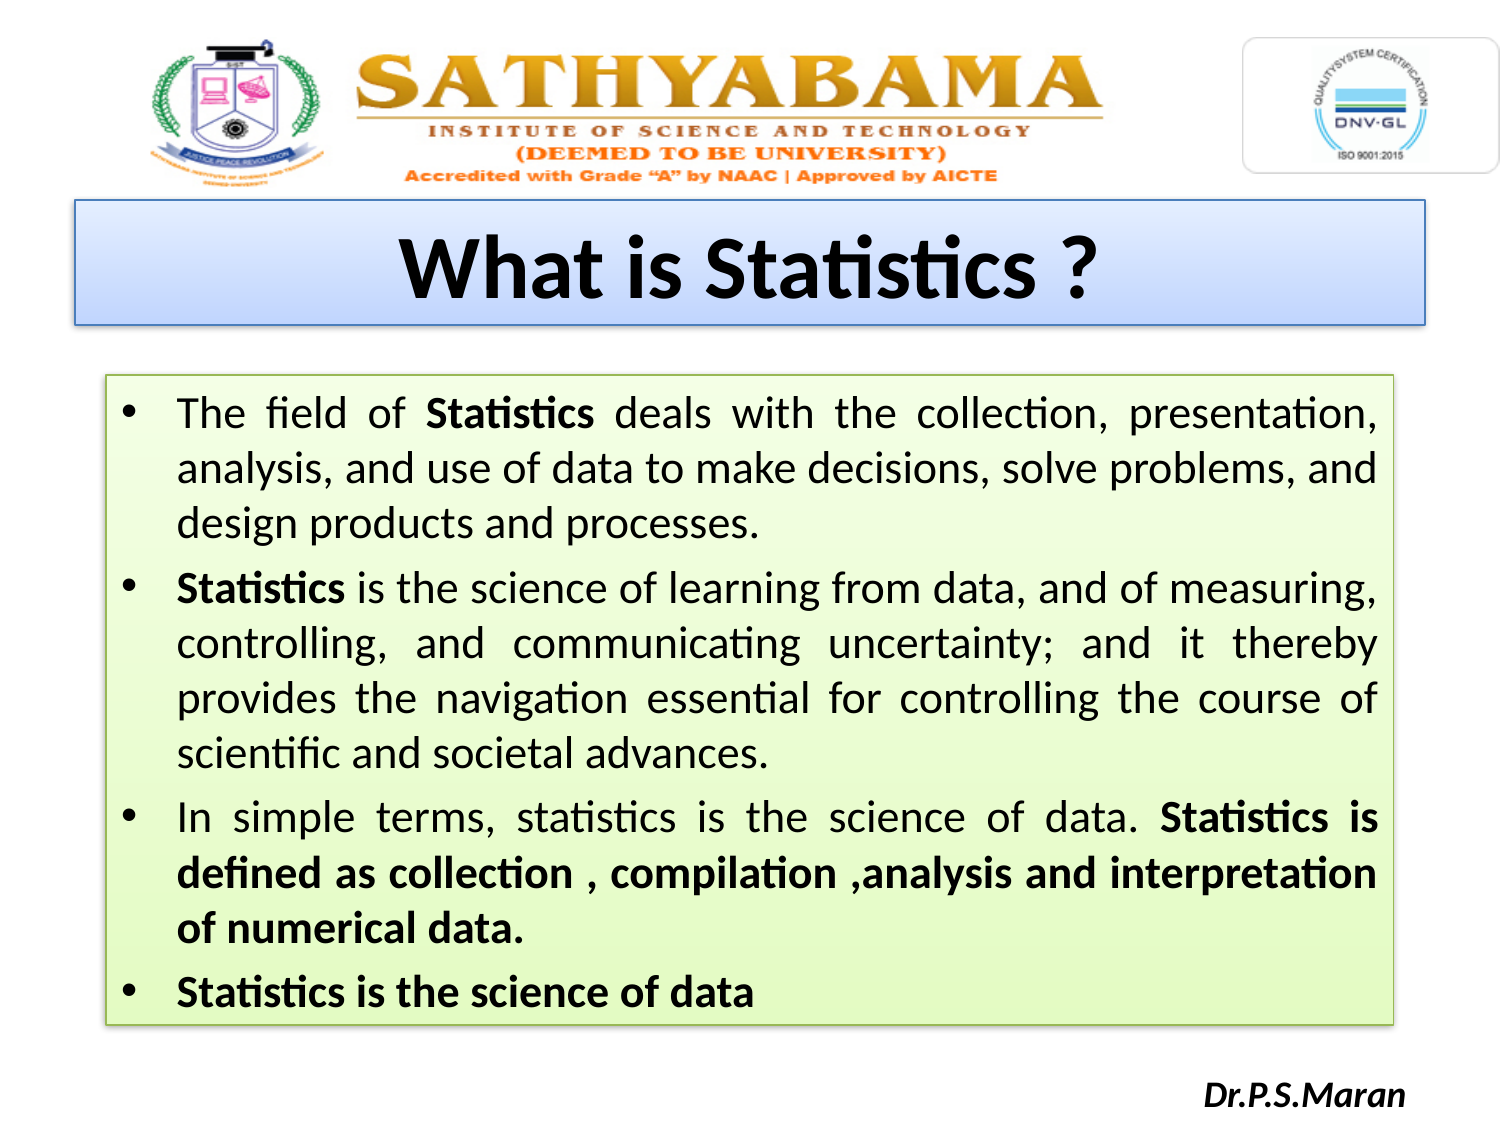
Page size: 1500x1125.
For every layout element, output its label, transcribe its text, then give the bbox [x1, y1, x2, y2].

list The field of Statistics deals with the collection, presentation, analysis, and use of data to make decisions, solve problems, and design products and processes. Statistics is the science of learning from data, and of measuring, controlling, and communicating uncertainty; and it thereby provides the navigation essential for controlling the course of scientific and societal advances. In simple terms, statistics is the science of data. Statistics is defined as collection , compilation ,analysis and interpretation of numerical data. Statistics is the science of data [105, 374, 1394, 1026]
picture [1242, 37, 1500, 174]
title What is Statistics ? [74, 199, 1426, 326]
picture [137, 37, 1238, 188]
